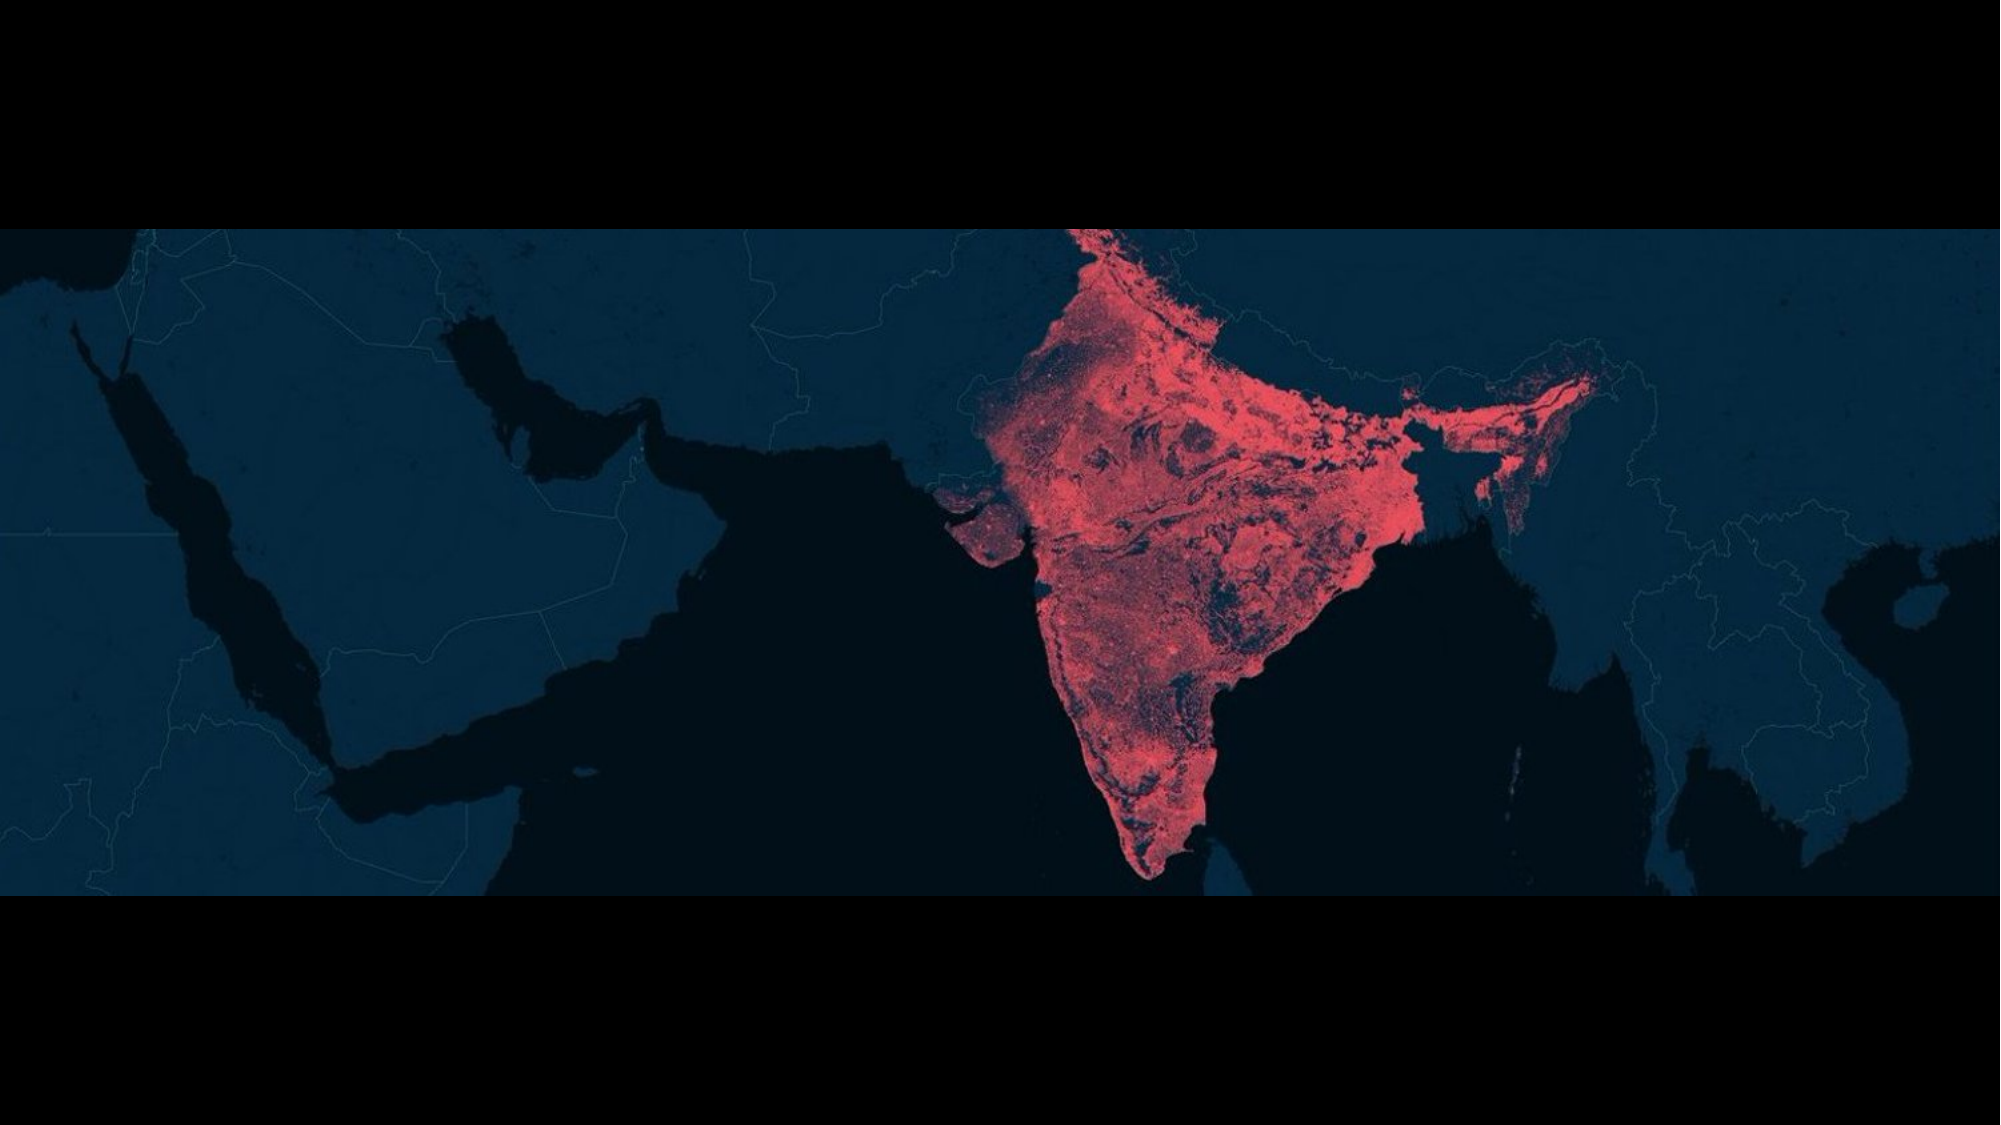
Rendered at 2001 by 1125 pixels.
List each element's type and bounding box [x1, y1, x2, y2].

picture [0, 228, 2000, 897]
